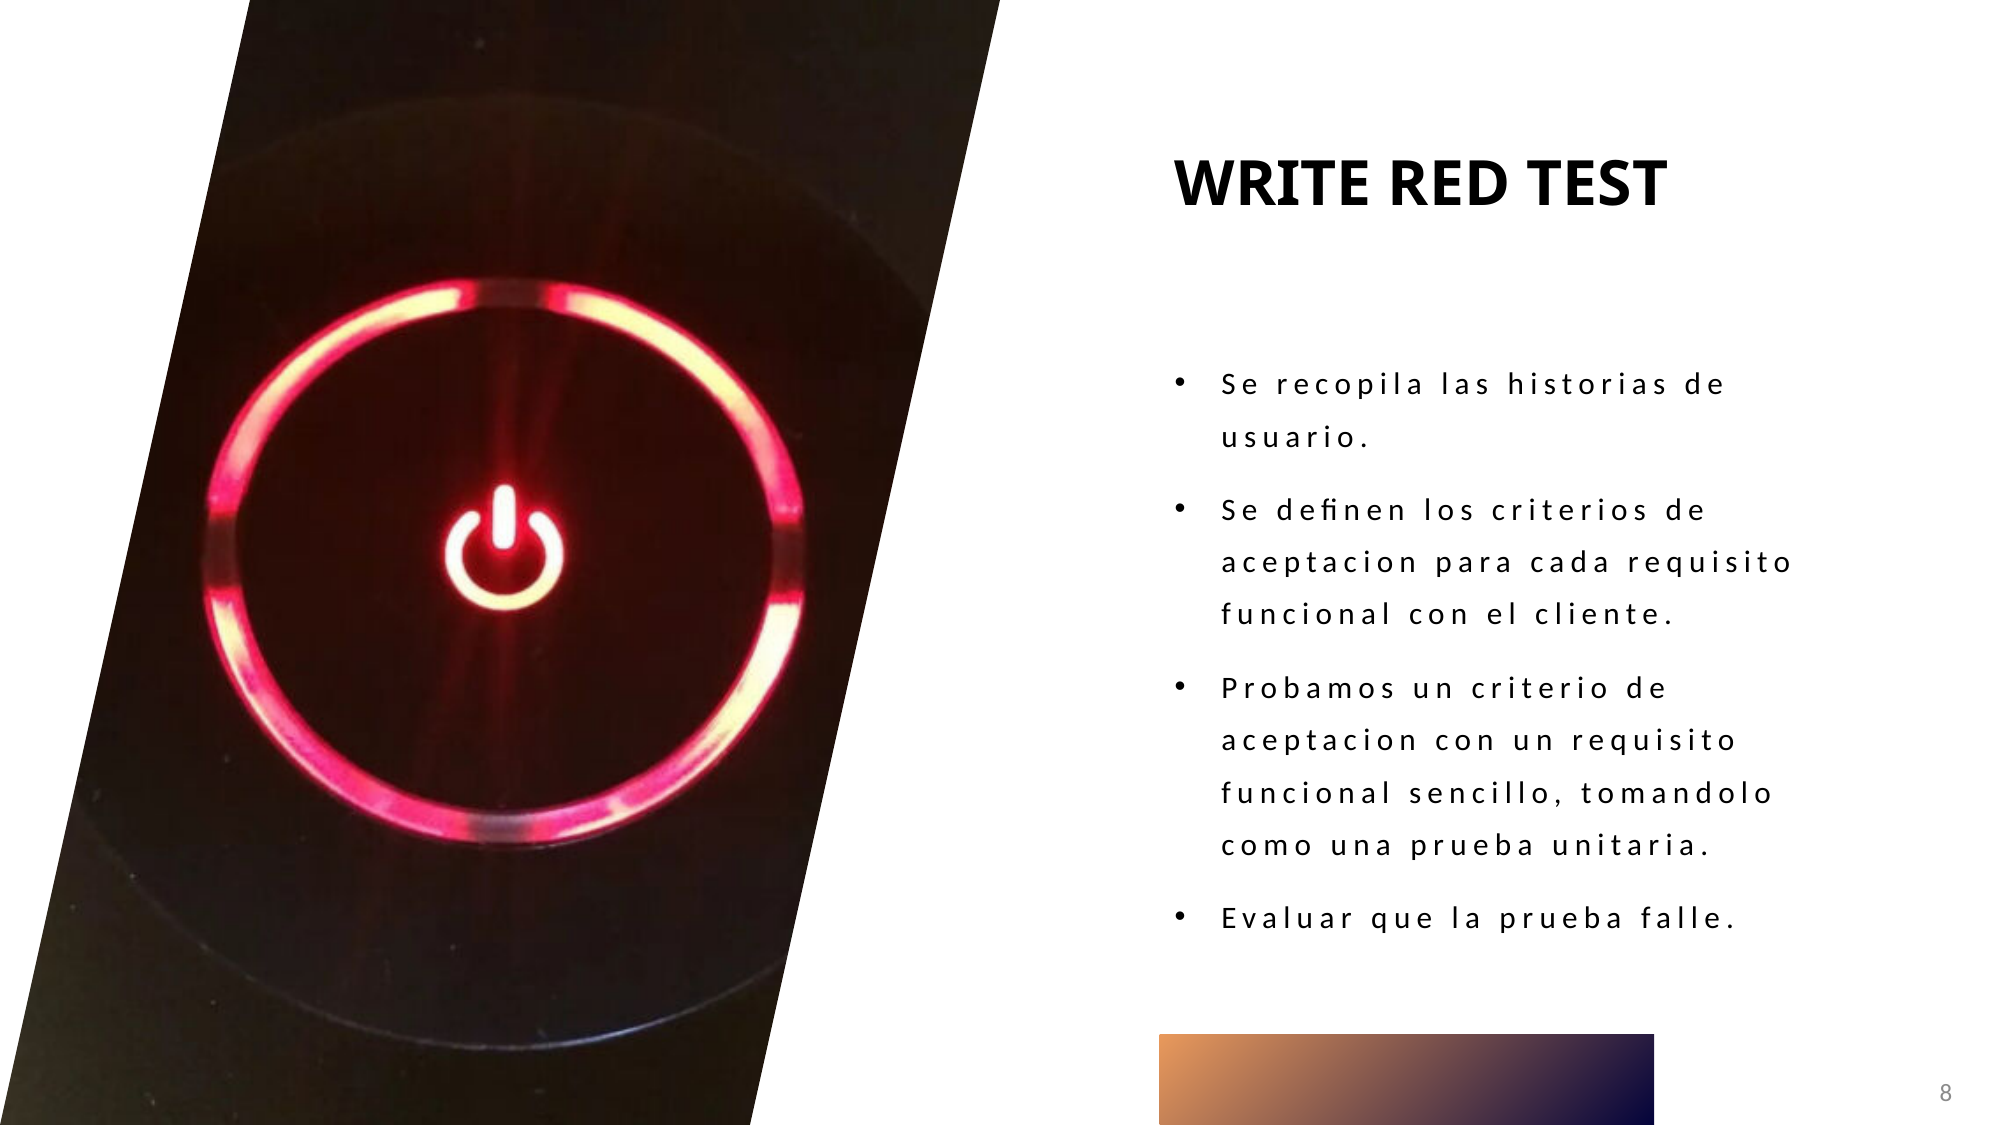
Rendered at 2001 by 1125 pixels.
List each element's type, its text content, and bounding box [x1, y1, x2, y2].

slide_number 8 [1894, 1061, 1968, 1121]
list Se recopila las historias de usuario. Se definen los criterios de aceptacion para cada requisito funcional con el cliente. Probamos un criterio de aceptacion con un requisito funcional sencillo, tomandolo como una prueba unitaria. Evaluar que la prueba falle. [1159, 341, 1835, 965]
picture [0, 0, 1000, 1125]
title WRITE RED TEST [1159, 105, 1955, 341]
